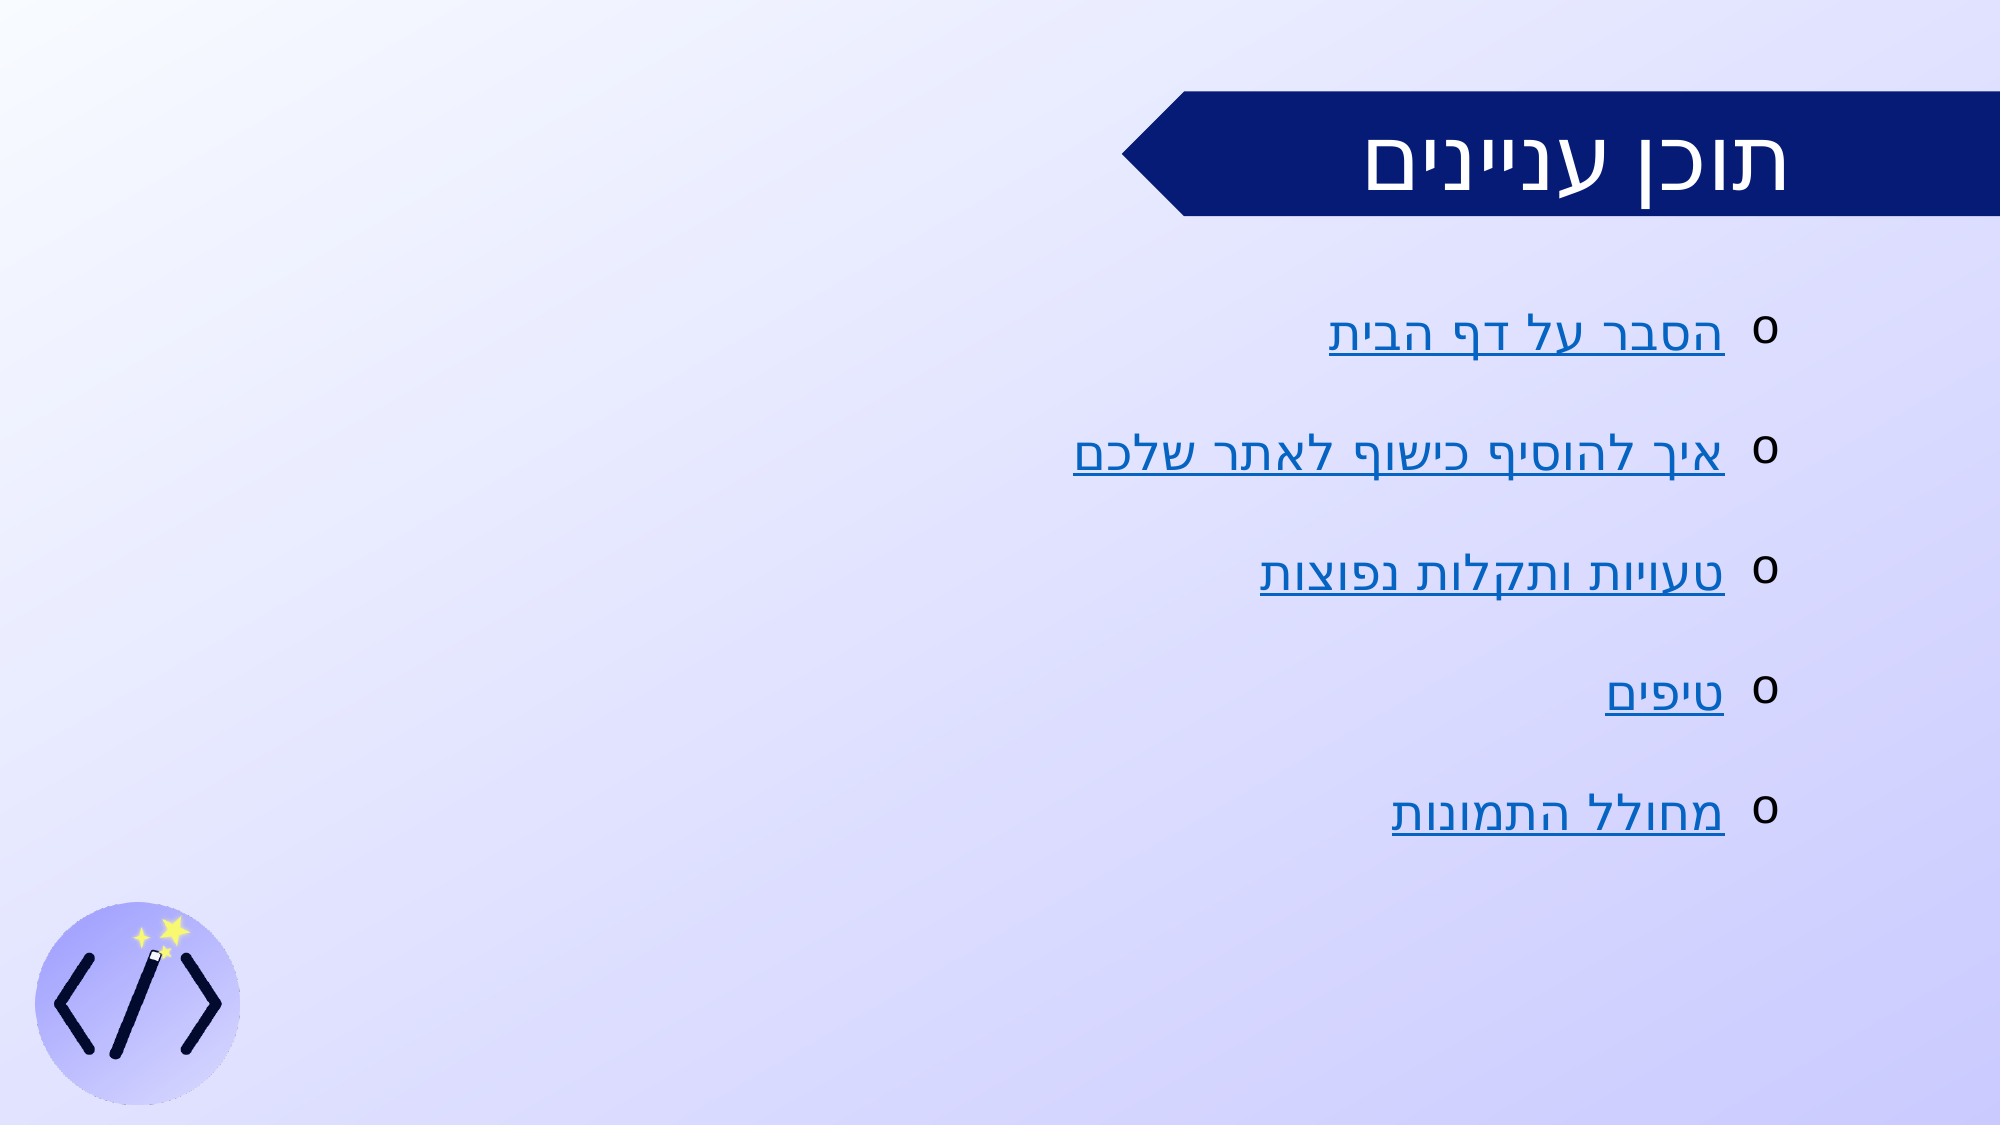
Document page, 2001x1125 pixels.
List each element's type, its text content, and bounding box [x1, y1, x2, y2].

text_box תוכן עניינים [1121, 91, 2000, 217]
picture [35, 902, 240, 1105]
text_box הסבר על דף הבית איך להוסיף כישוף לאתר שלכם טעויות ותקלות נפוצות טיפים מחולל התמונות [653, 232, 1796, 848]
